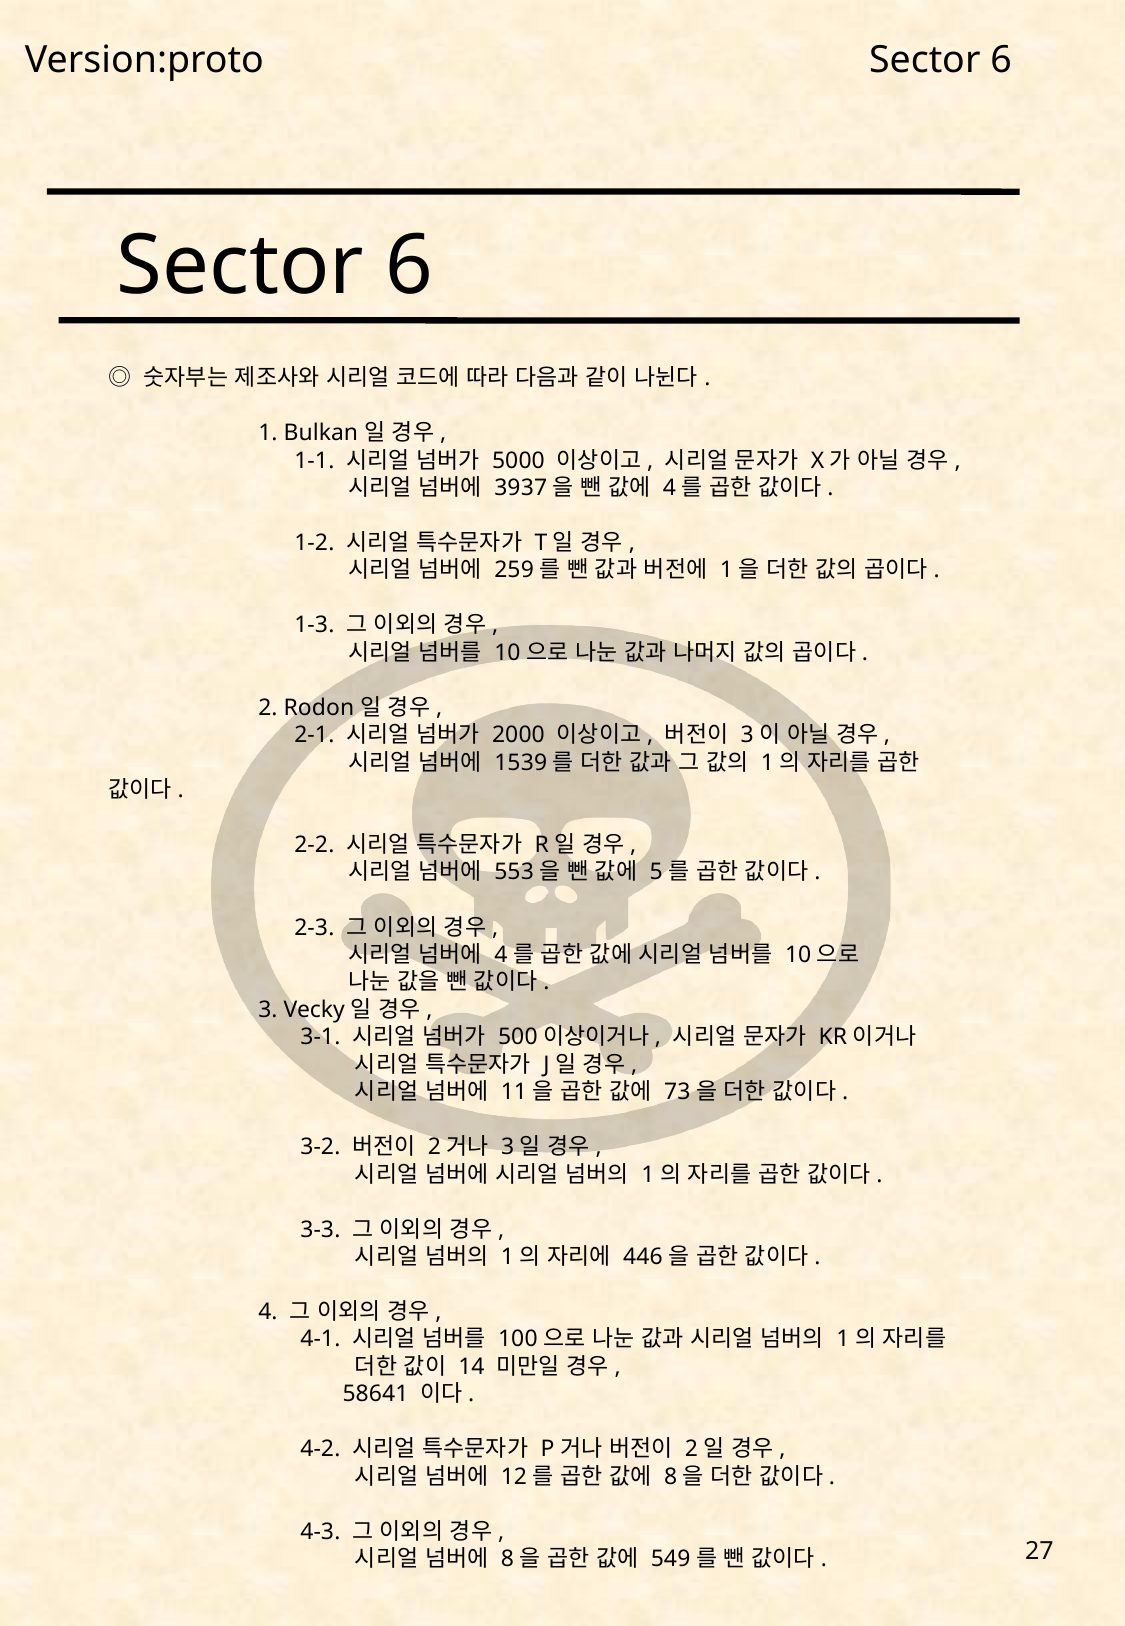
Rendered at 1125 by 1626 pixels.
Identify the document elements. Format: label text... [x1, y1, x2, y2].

text_box Sector 6 [101, 203, 449, 317]
slide_number 27 [996, 1506, 1069, 1593]
text_box Version:proto [10, 27, 279, 87]
text_box ◎ 숫자부는 제조사와 시리얼 코드에 따라 다음과 같이 나뉜다. 1. Bulkan일 경우, 1-1. 시리얼 넘버가 5000 이상이고, 시리얼 문자가 X가 아닐 경우, 시리얼 넘버에 3937을 뺀 값에 4를 곱한 값이다. 1-2. 시리얼 특수문자가 T일 경우, 시리얼 넘버에 259를 뺀 값과 버전에 1을 더한 값의 곱이다. 1-3. 그 이외의 경우, 시리얼 넘버를 10으로 나눈 값과 나머지 값의 곱이다. 2. Rodon일 경우, 2-1. 시리얼 넘버가 2000 이상이고, 버전이 3이 아닐 경우, 시리얼 넘버에 1539를 더한 값과 그 값의 1의 자리를 곱한 값이다. 2-2. 시리얼 특수문자가 R일 경우, 시리얼 넘버에 553을 뺀 값에 5를 곱한 값이다. 2-3. 그 이외의 경우, 시리얼 넘버에 4를 곱한 값에 시리얼 넘버를 10으로 나눈 값을 뺀 값이다. 3. Vecky일 경우, 3-1. 시리얼 넘버가 500이상이거나, 시리얼 문자가 KR이거나 시리얼 특수문자가 J일 경우, 시리얼 넘버에 11을 곱한 값에 73을 더한 값이다. 3-2. 버전이 2거나 3일 경우, 시리얼 넘버에 시리얼 넘버의 1의 자리를 곱한 값이다. 3-3. 그 이외의 경우, 시리얼 넘버의 1의 자리에 446을 곱한 값이다. 4. 그 이외의 경우, 4-1. 시리얼 넘버를 100으로 나눈 값과 시리얼 넘버의 1의 자리를 더한 값이 14 미만일 경우, 58641 이다. 4-2. 시리얼 특수문자가 P거나 버전이 2일 경우, 시리얼 넘버에 12를 곱한 값에 8을 더한 값이다. 4-3. 그 이외의 경우, 시리얼 넘버에 8을 곱한 값에 549를 뺀 값이다. [93, 355, 996, 1606]
text_box Sector 6 [854, 27, 1027, 87]
picture [0, 0, 1125, 1626]
